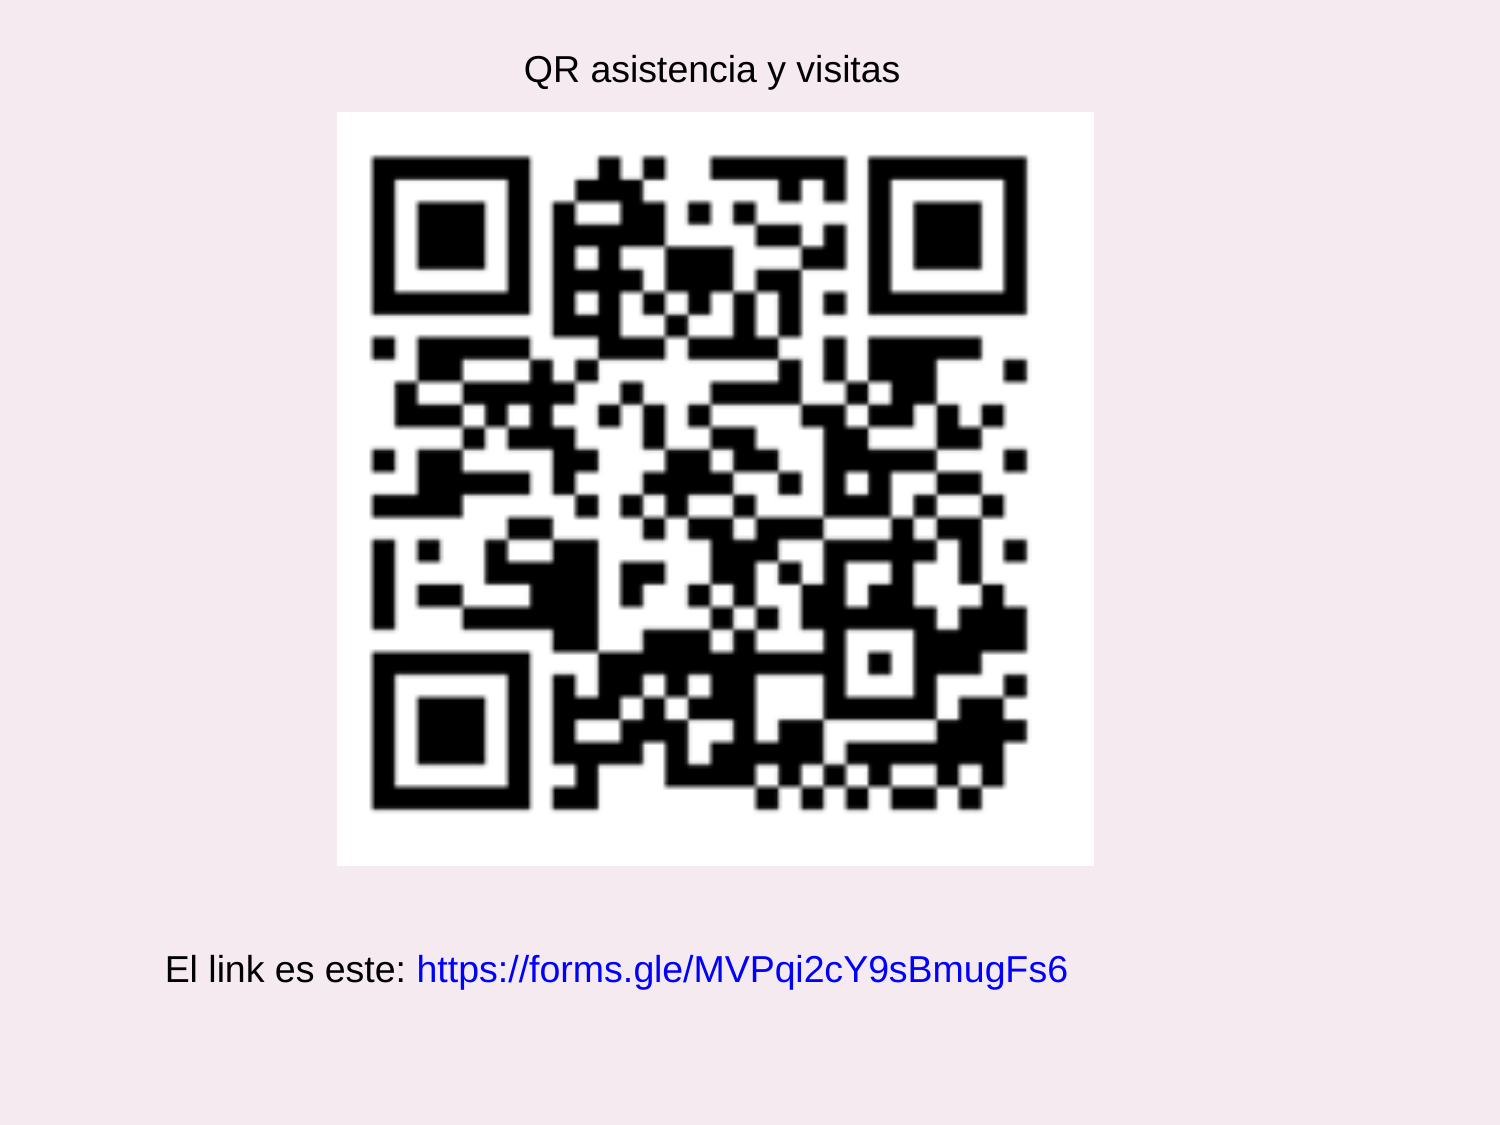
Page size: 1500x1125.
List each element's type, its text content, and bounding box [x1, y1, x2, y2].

text_box El link es este: https://forms.gle/MVPqi2cY9sBmugFs6 [149, 937, 1350, 998]
text_box QR asistencia y visitas [337, 37, 1088, 98]
picture [337, 112, 1094, 866]
